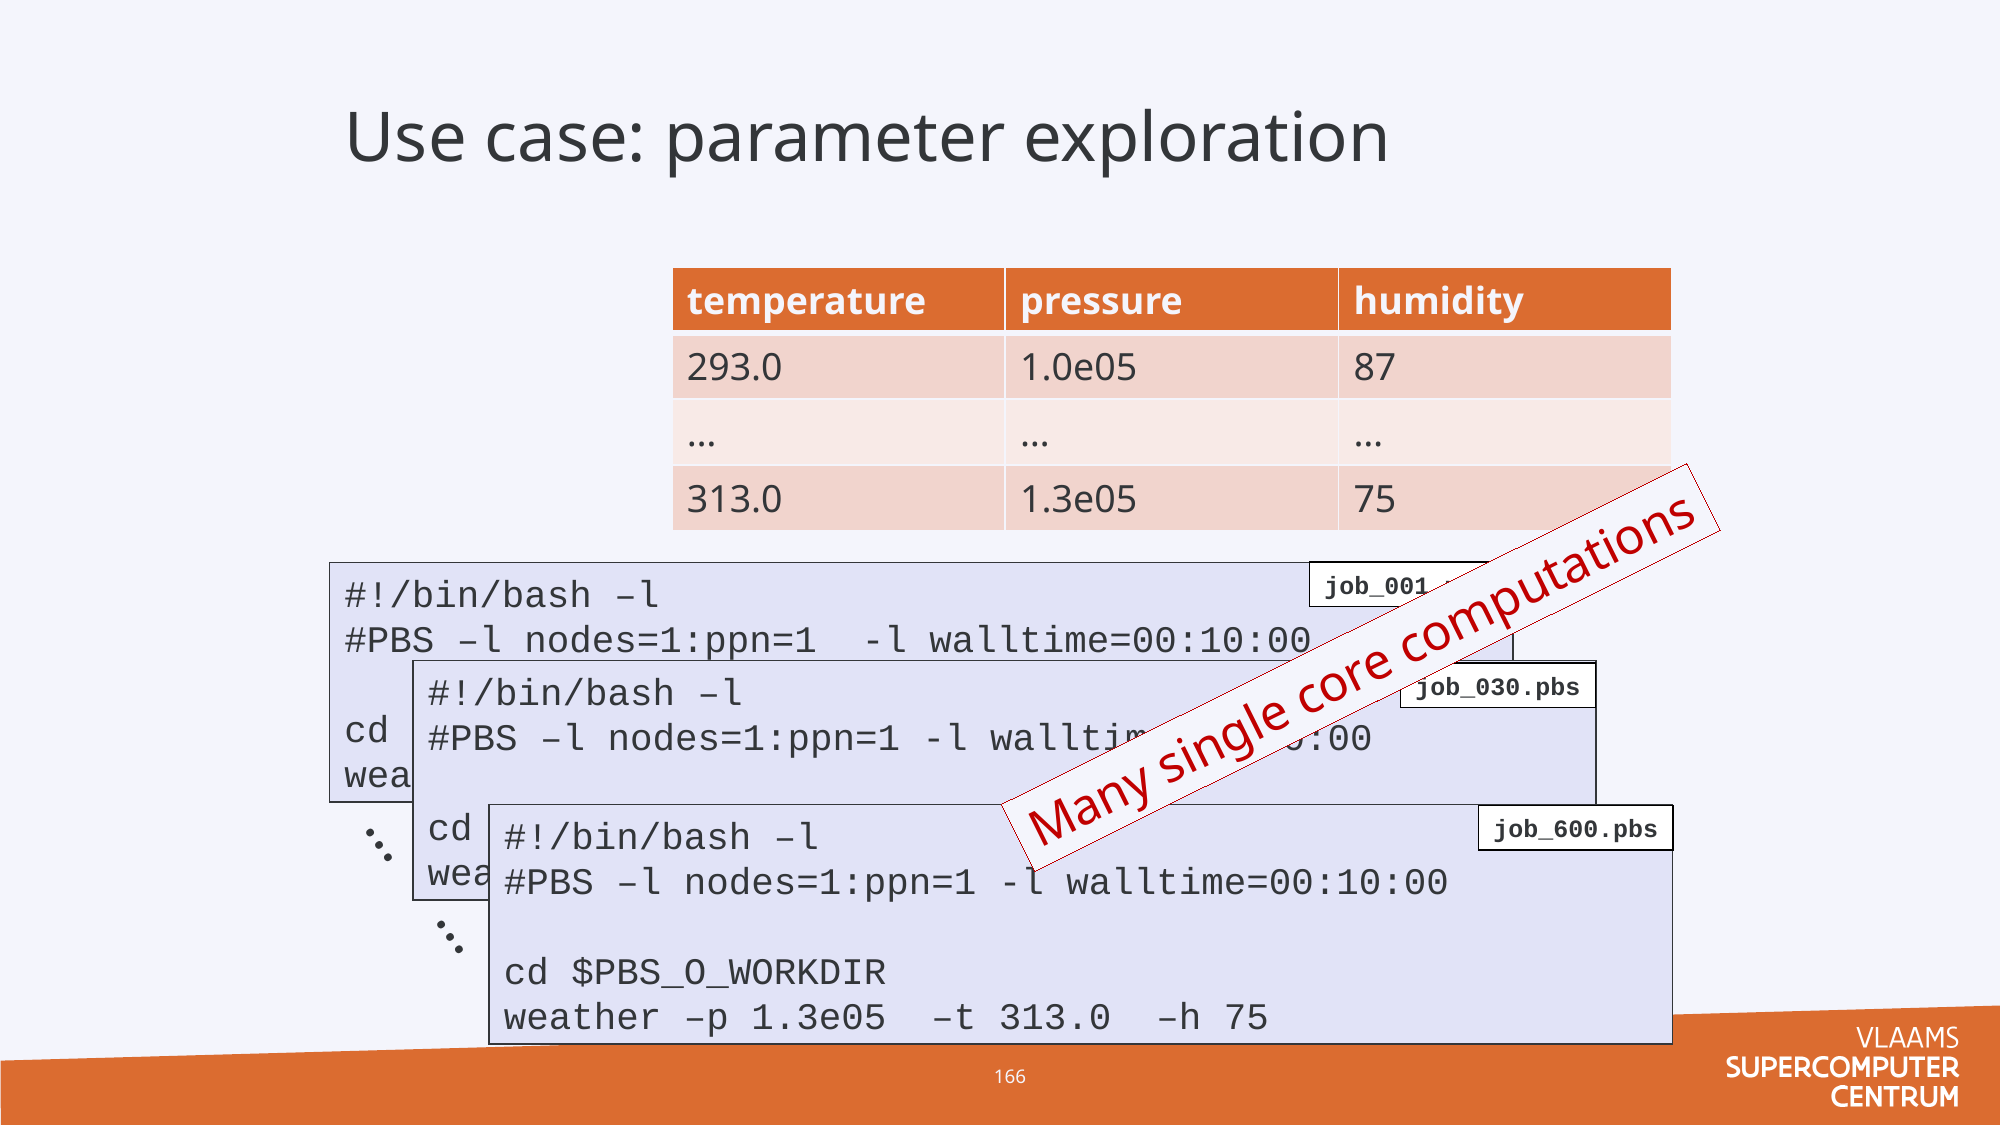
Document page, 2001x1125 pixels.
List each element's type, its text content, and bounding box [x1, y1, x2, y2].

table_cell 1.0e05 [1006, 336, 1338, 398]
table_header humidity [1339, 268, 1671, 330]
table_cell 1.3e05 [1006, 466, 1338, 530]
table_cell … [1006, 400, 1338, 464]
table_header temperature [673, 268, 1004, 330]
table_cell … [1339, 400, 1671, 464]
text_box Many single core computations [1490, 463, 1721, 634]
table_header pressure [1006, 268, 1338, 330]
title Use case: parameter exploration [329, 45, 1680, 233]
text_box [329, 561, 1513, 805]
table_cell 293.0 [673, 336, 1004, 398]
table_cell … [673, 400, 1004, 464]
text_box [352, 660, 1598, 903]
slide_number 166 [958, 1047, 1042, 1108]
picture [1725, 1021, 1960, 1117]
table_cell 75 [1339, 466, 1671, 530]
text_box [423, 804, 1675, 1047]
table_cell 87 [1339, 336, 1671, 398]
table_cell 313.0 [673, 466, 1004, 530]
